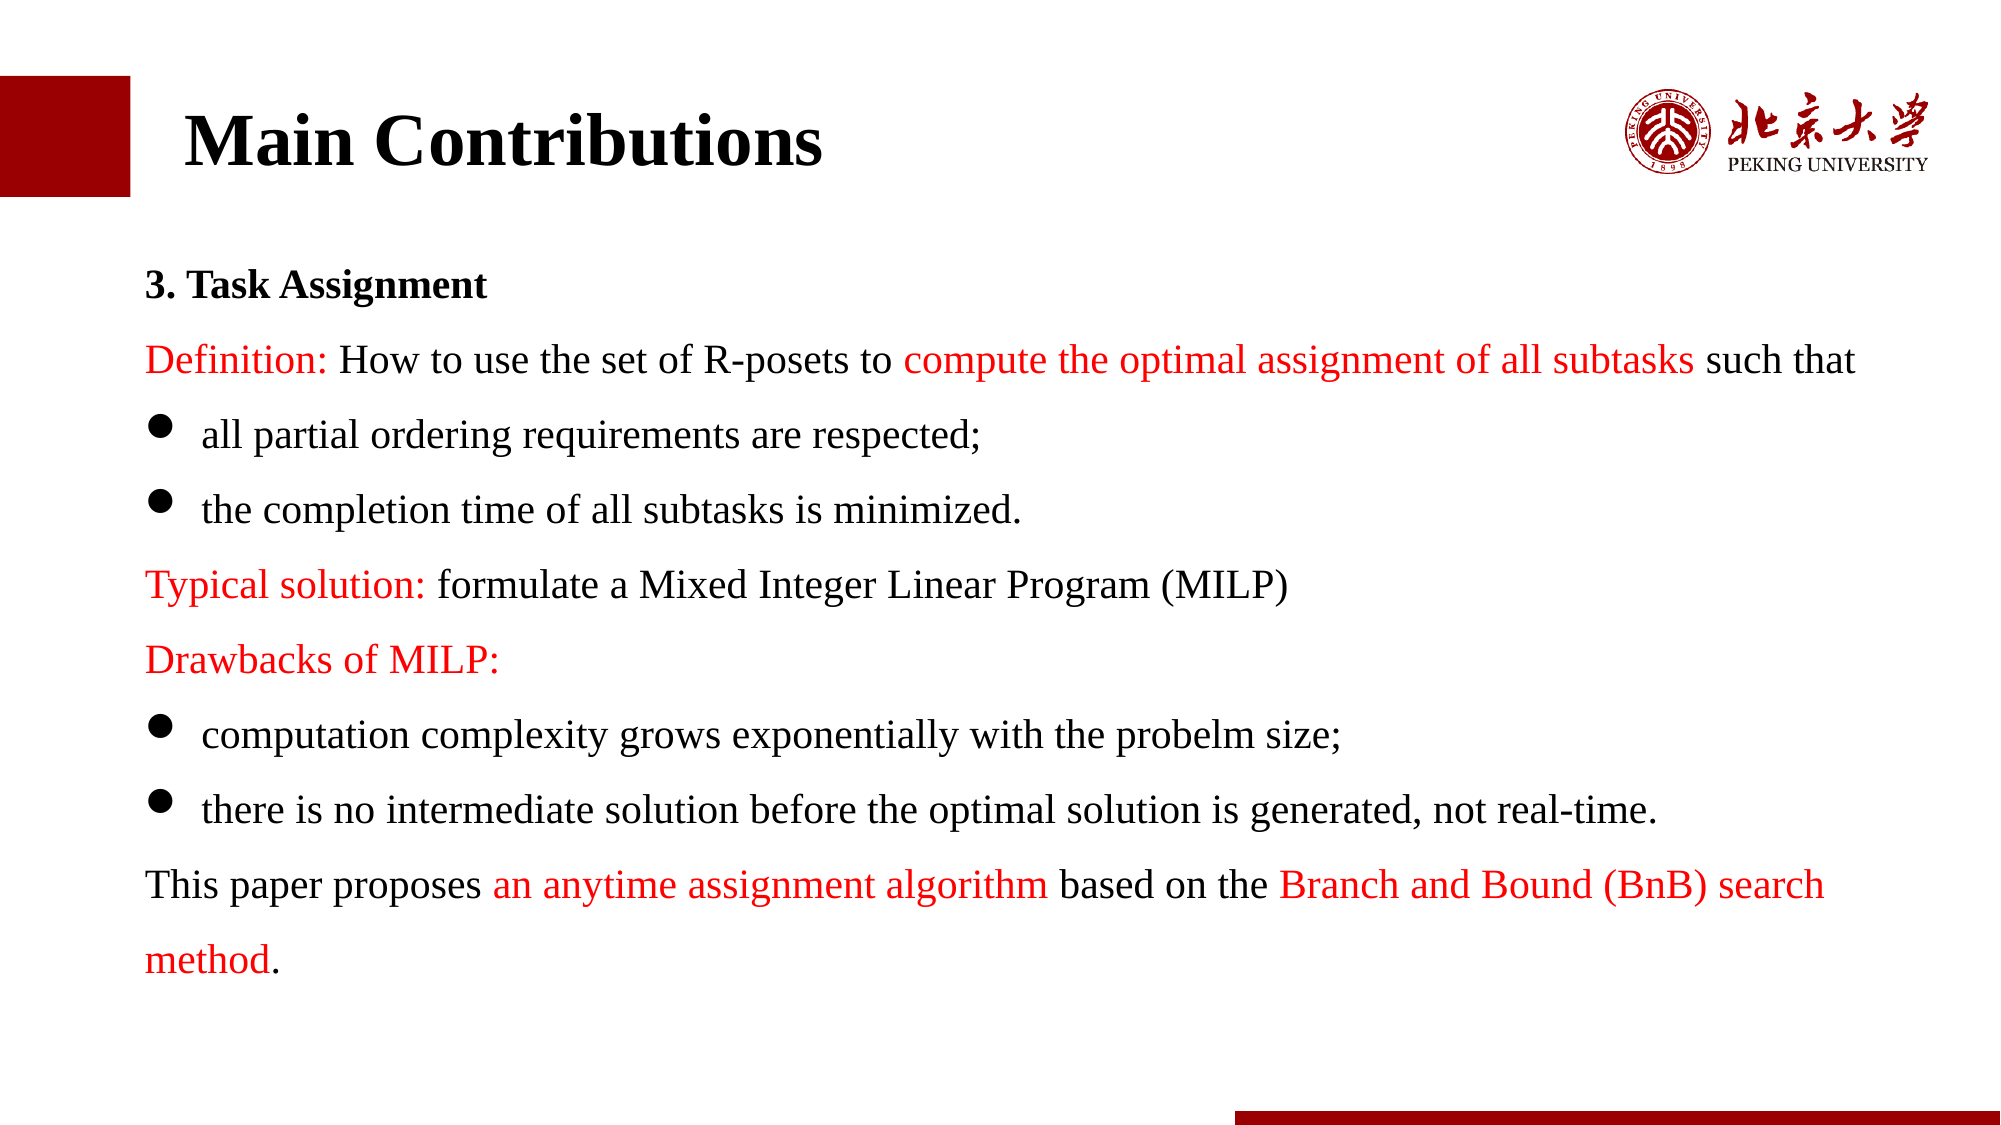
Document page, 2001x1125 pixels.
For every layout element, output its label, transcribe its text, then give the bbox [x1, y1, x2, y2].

picture [1625, 89, 1928, 174]
text_box 3. Task Assignment Definition: How to use the set of R-posets to compute the optimal assignment of all subtasks such that all partial ordering requirements are respected; the completion time of all subtasks is minimized. Typical solution: formulate a Mixed Integer Linear Program (MILP) Drawbacks of MILP: computation complexity grows exponentially with the probelm size; there is no intermediate solution before the optimal solution is generated, not real-time. This paper proposes an anytime assignment algorithm based on the Branch and Bound (BnB) search method. [130, 224, 1898, 989]
text_box [0, 75, 131, 198]
text_box Main Contributions [169, 83, 840, 189]
text_box [1234, 1110, 2000, 1125]
